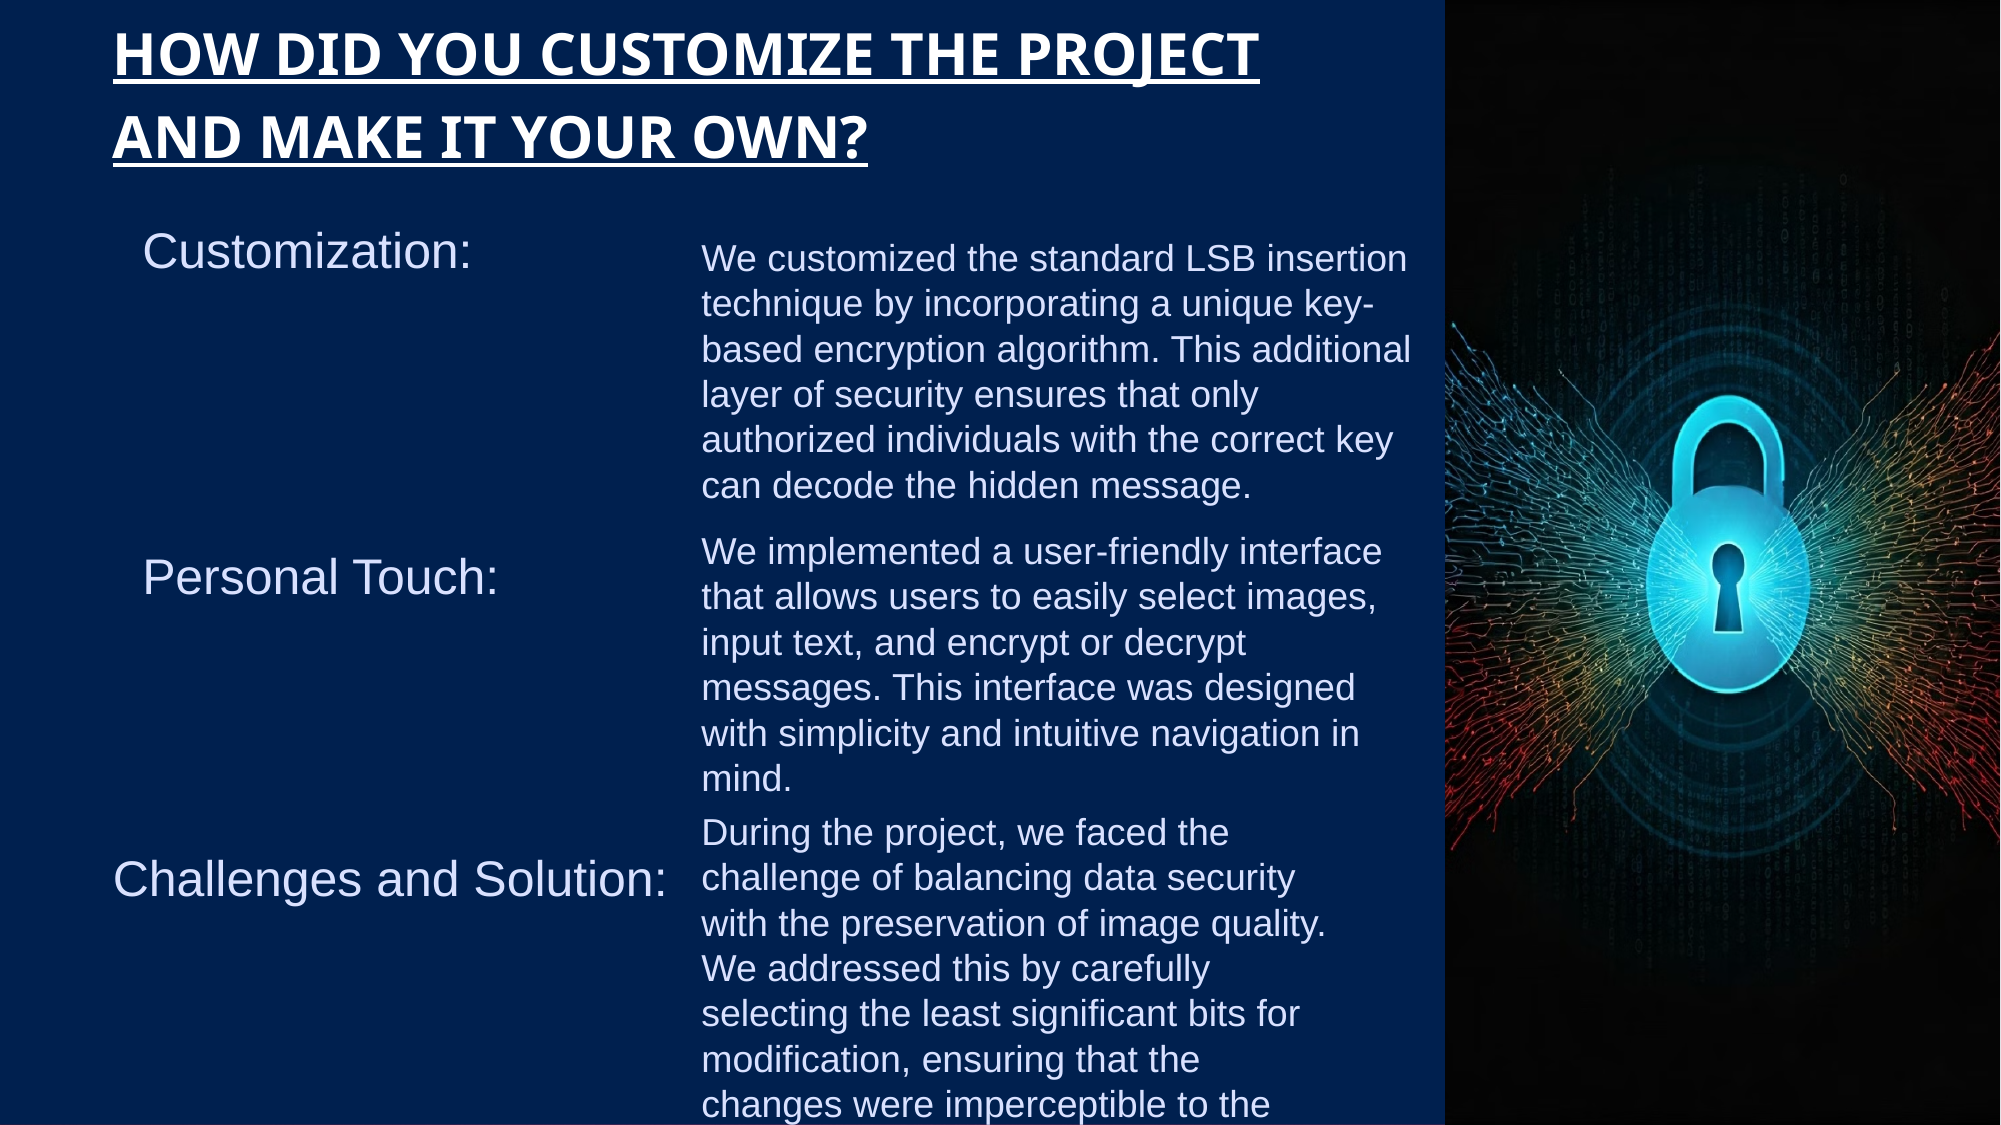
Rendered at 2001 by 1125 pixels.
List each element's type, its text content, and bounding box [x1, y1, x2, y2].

text_box Challenges and Solution: [98, 853, 686, 899]
text_box Customization: [127, 226, 686, 272]
text_box We customized the standard LSB insertion technique by incorporating a unique key-based encryption algorithm. This additional layer of security ensures that only authorized individuals with the correct key can decode the hidden message. [686, 226, 1438, 499]
text_box During the project, we faced the challenge of balancing data security with the preservation of image quality. We addressed this by carefully selecting the least significant bits for modification, ensuring that the changes were imperceptible to the human eye. [686, 800, 1366, 1073]
text_box [0, 0, 1439, 1125]
text_box We implemented a user-friendly interface that allows users to easily select images, input text, and encrypt or decrypt messages. This interface was designed with simplicity and intuitive navigation in mind. [686, 519, 1411, 747]
picture [1444, 0, 2000, 1125]
text_box Personal Touch: [127, 551, 686, 597]
text_box HOW DID YOU CUSTOMIZE THE PROJECT AND MAKE IT YOUR OWN? [98, 0, 1400, 163]
